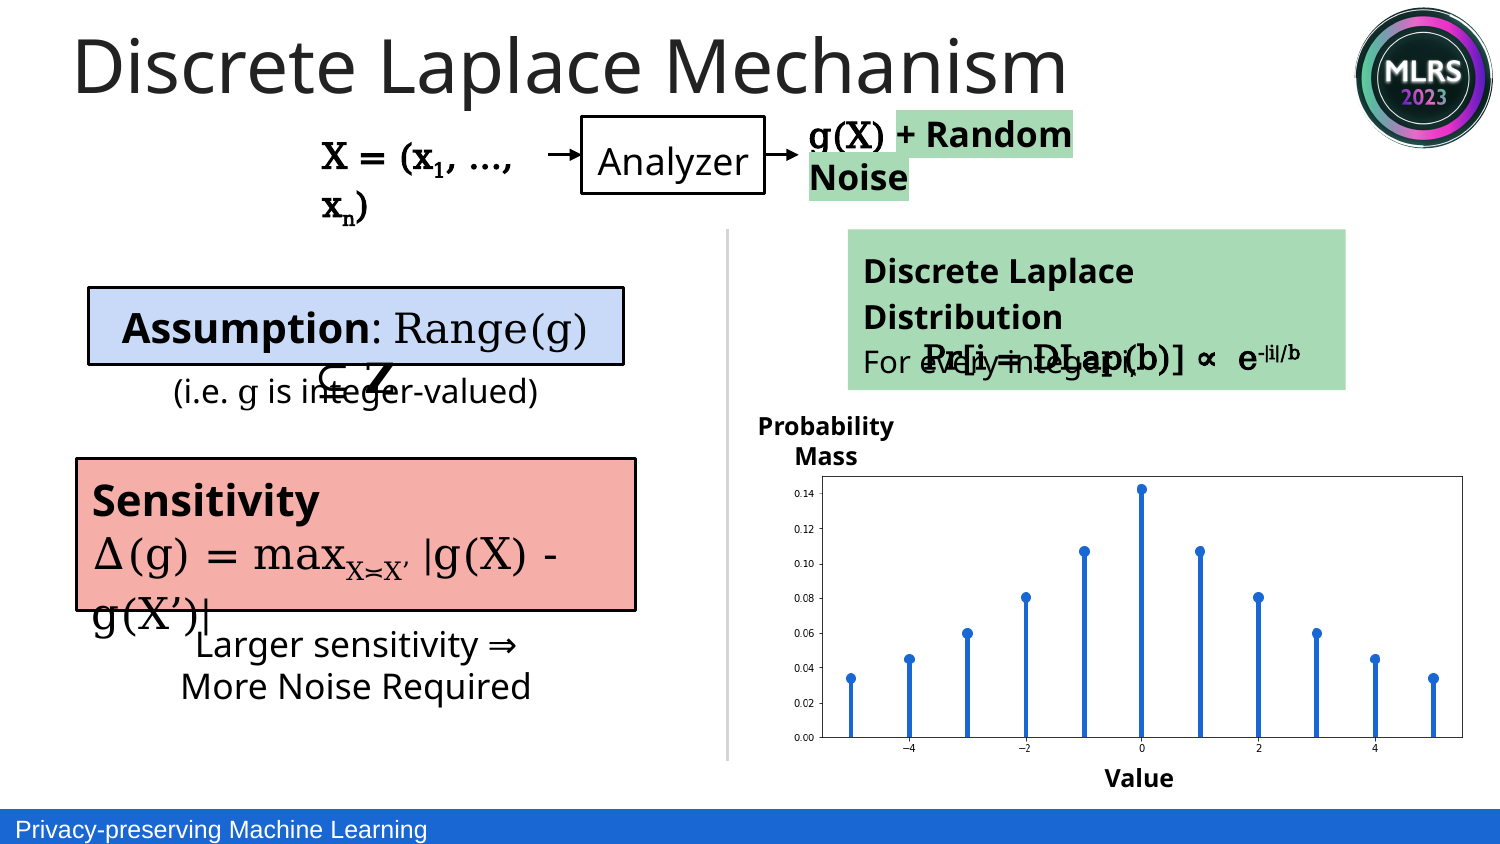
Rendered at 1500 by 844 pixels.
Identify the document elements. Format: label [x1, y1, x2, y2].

text_box [739, 410, 1469, 807]
text_box [55, 3, 1467, 245]
text_box [76, 458, 636, 684]
text_box [88, 287, 624, 433]
picture [1371, 22, 1493, 149]
text_box [847, 229, 1360, 396]
